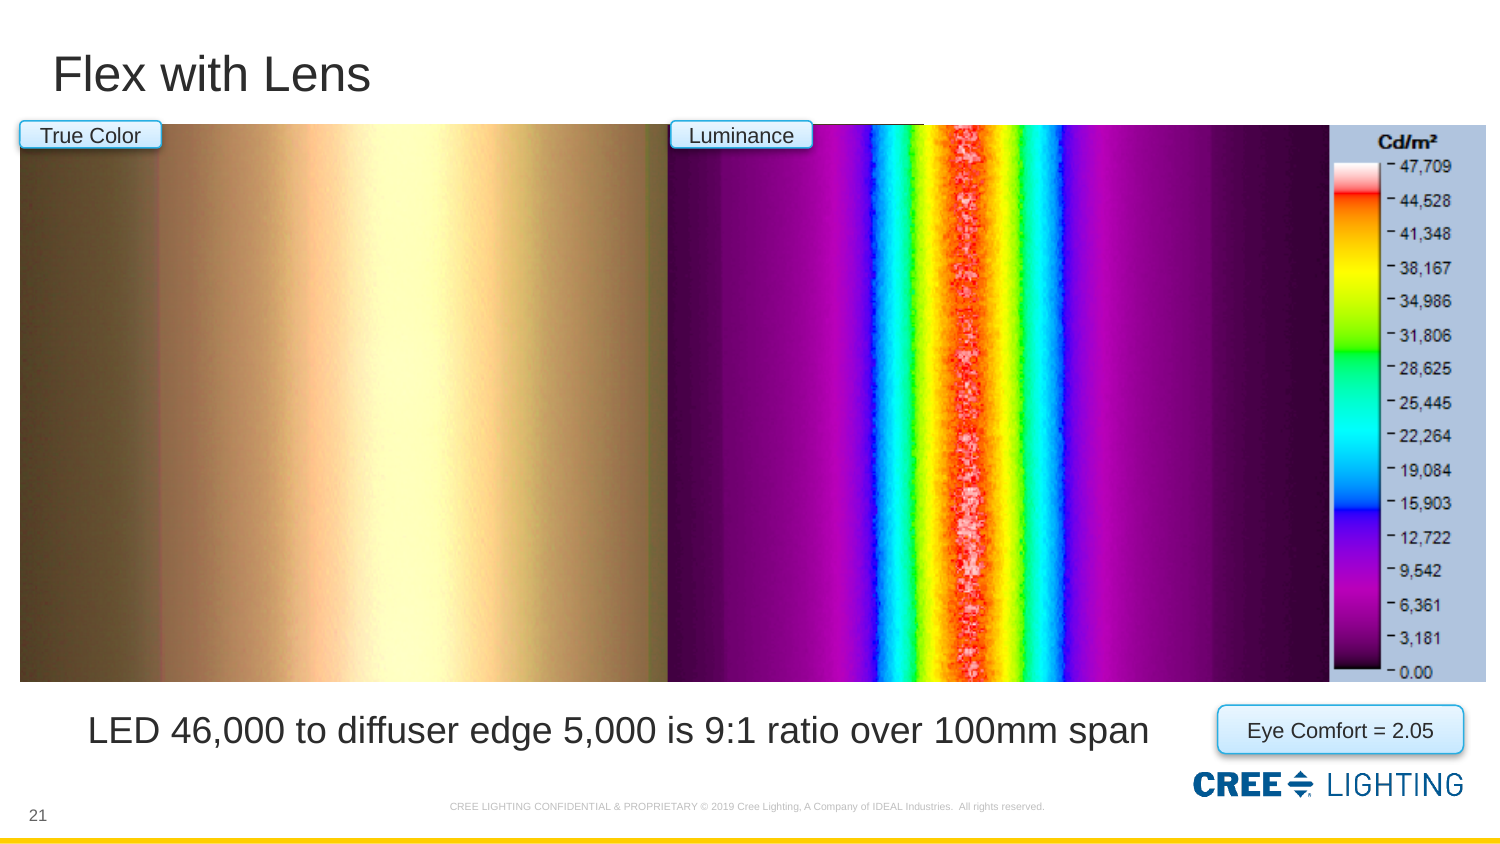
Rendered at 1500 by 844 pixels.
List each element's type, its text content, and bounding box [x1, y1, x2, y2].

picture [1169, 747, 1486, 820]
picture [20, 124, 886, 682]
picture [1051, 124, 1487, 682]
picture [887, 124, 1049, 682]
list LED 46,000 to diffuser edge 5,000 is 9:1 ratio over 100mm span [72, 698, 1423, 754]
title Flex with Lens [37, 34, 1375, 97]
text_box True Color [19, 120, 162, 124]
text_box Eye Comfort = 2.05 [1216, 704, 1465, 755]
